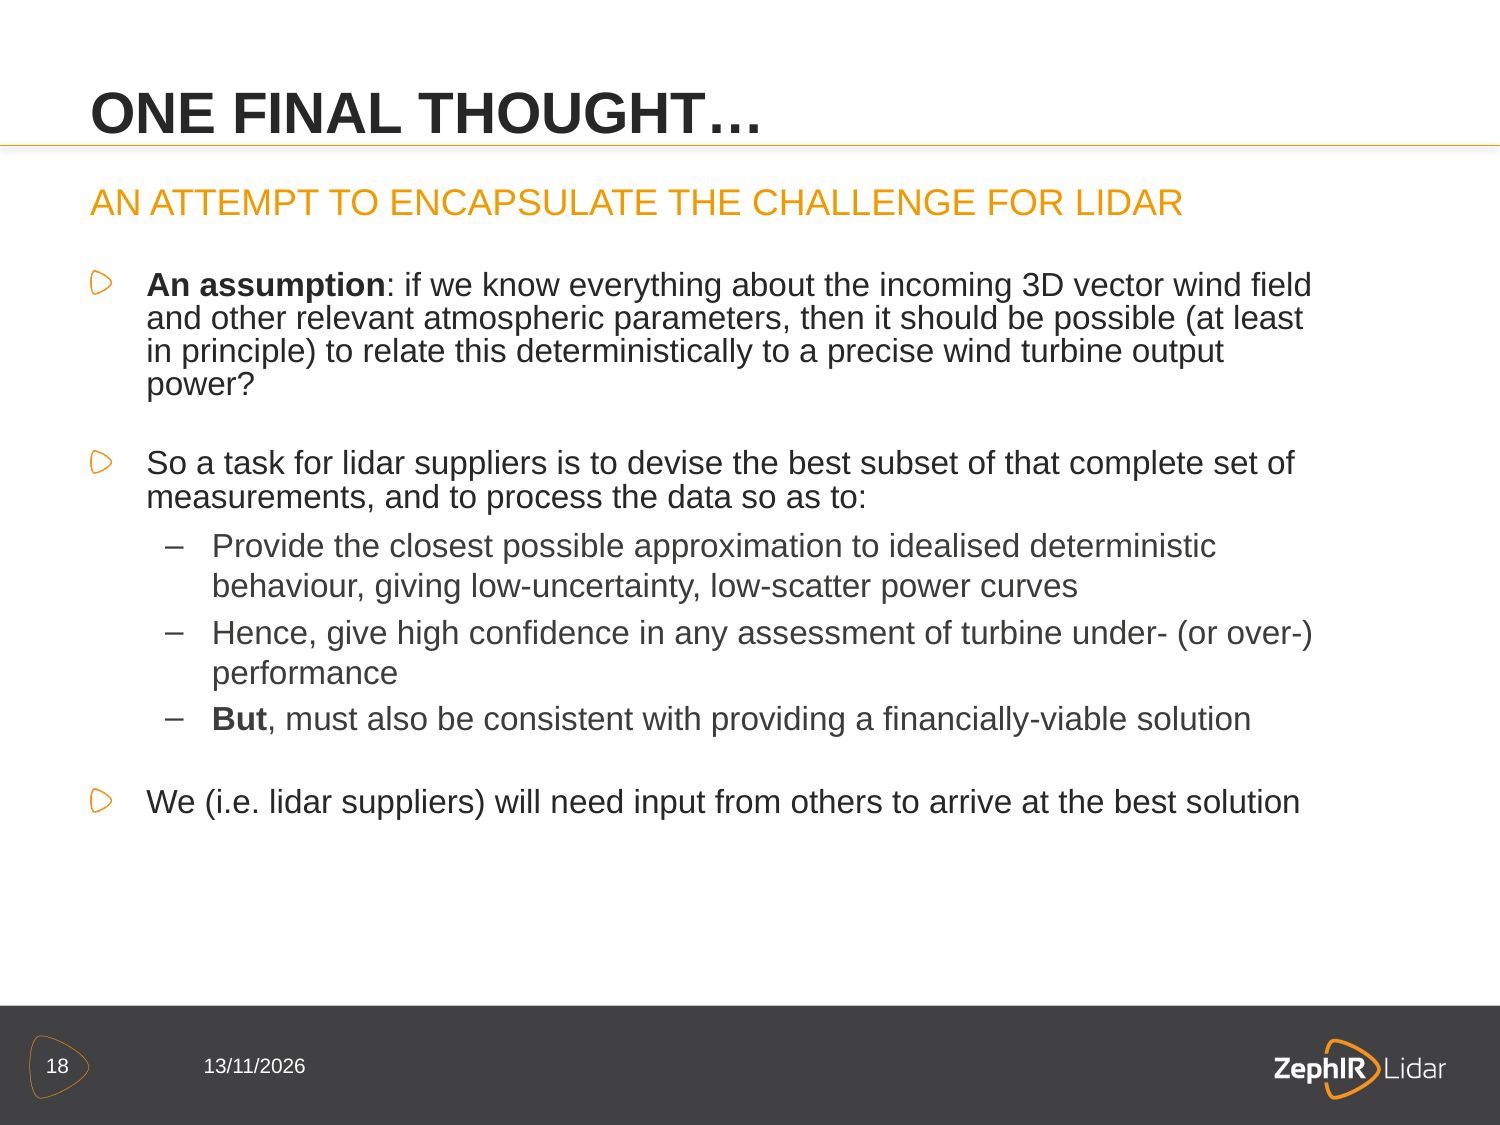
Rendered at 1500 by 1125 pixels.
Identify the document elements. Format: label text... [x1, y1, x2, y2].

picture [0, 146, 1500, 1125]
list An assumption: if we know everything about the incoming 3D vector wind field and other relevant atmospheric parameters, then it should be possible (at least in principle) to relate this deterministically to a precise wind turbine output power? So a task for lidar suppliers is to devise the best subset of that complete set of measurements, and to process the data so as to: Provide the closest possible approximation to idealised deterministic behaviour, giving low-uncertainty, low-scatter power curves Hence, give high confidence in any assessment of turbine under- (or over-) performance But, must also be consistent with providing a financially-viable solution We (i.e. lidar suppliers) will need input from others to arrive at the best solution [75, 261, 1333, 853]
picture [0, 0, 1500, 145]
list One final thought… [75, 68, 1263, 156]
list An attempt to encapsulate the challenge for lidar [75, 170, 1373, 231]
